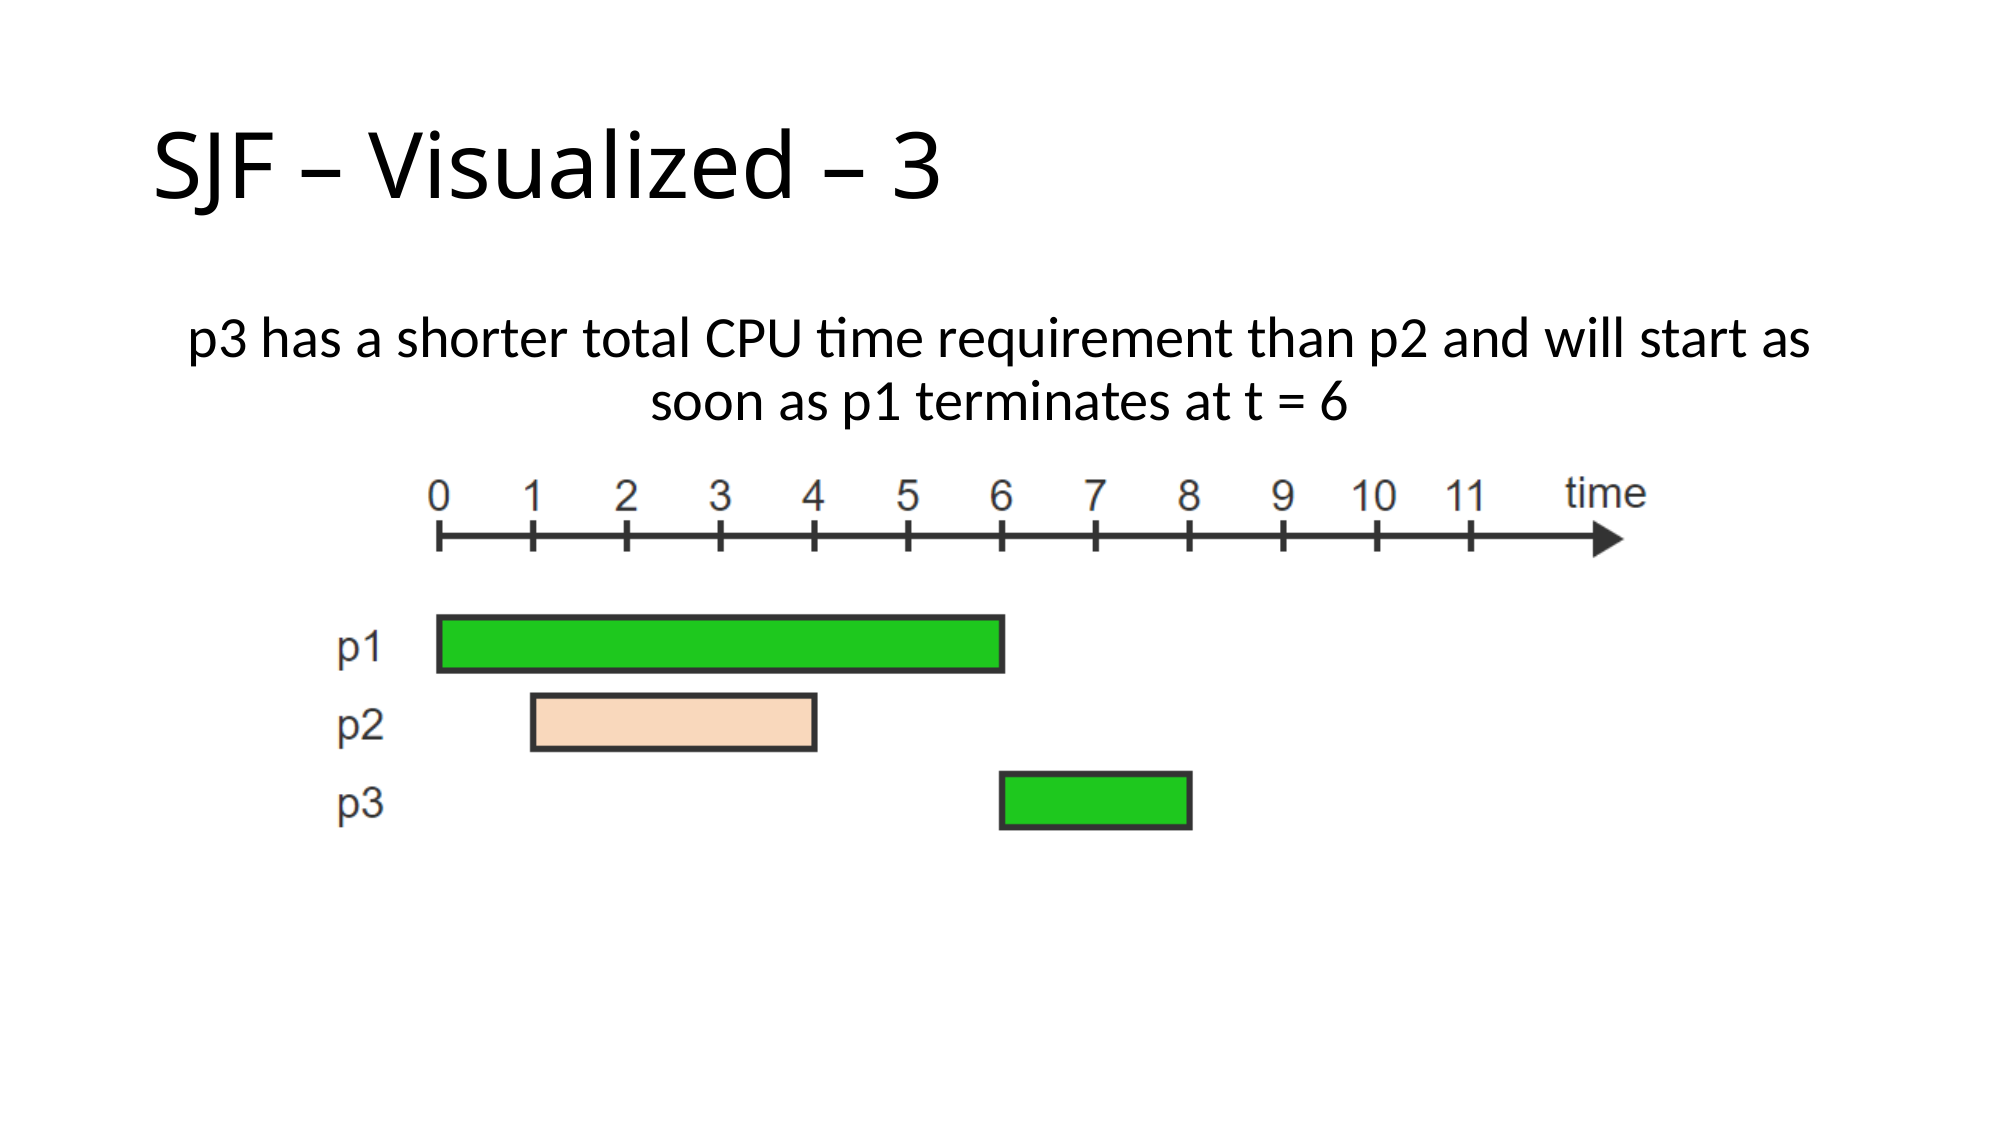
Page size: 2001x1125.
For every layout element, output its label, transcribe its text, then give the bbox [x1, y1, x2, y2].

list p3 has a shorter total CPU time requirement than p2 and will start as soon as p1 terminates at t = 6 [137, 299, 1863, 1014]
title SJF – Visualized – 3 [137, 59, 1863, 278]
picture [288, 461, 1712, 851]
